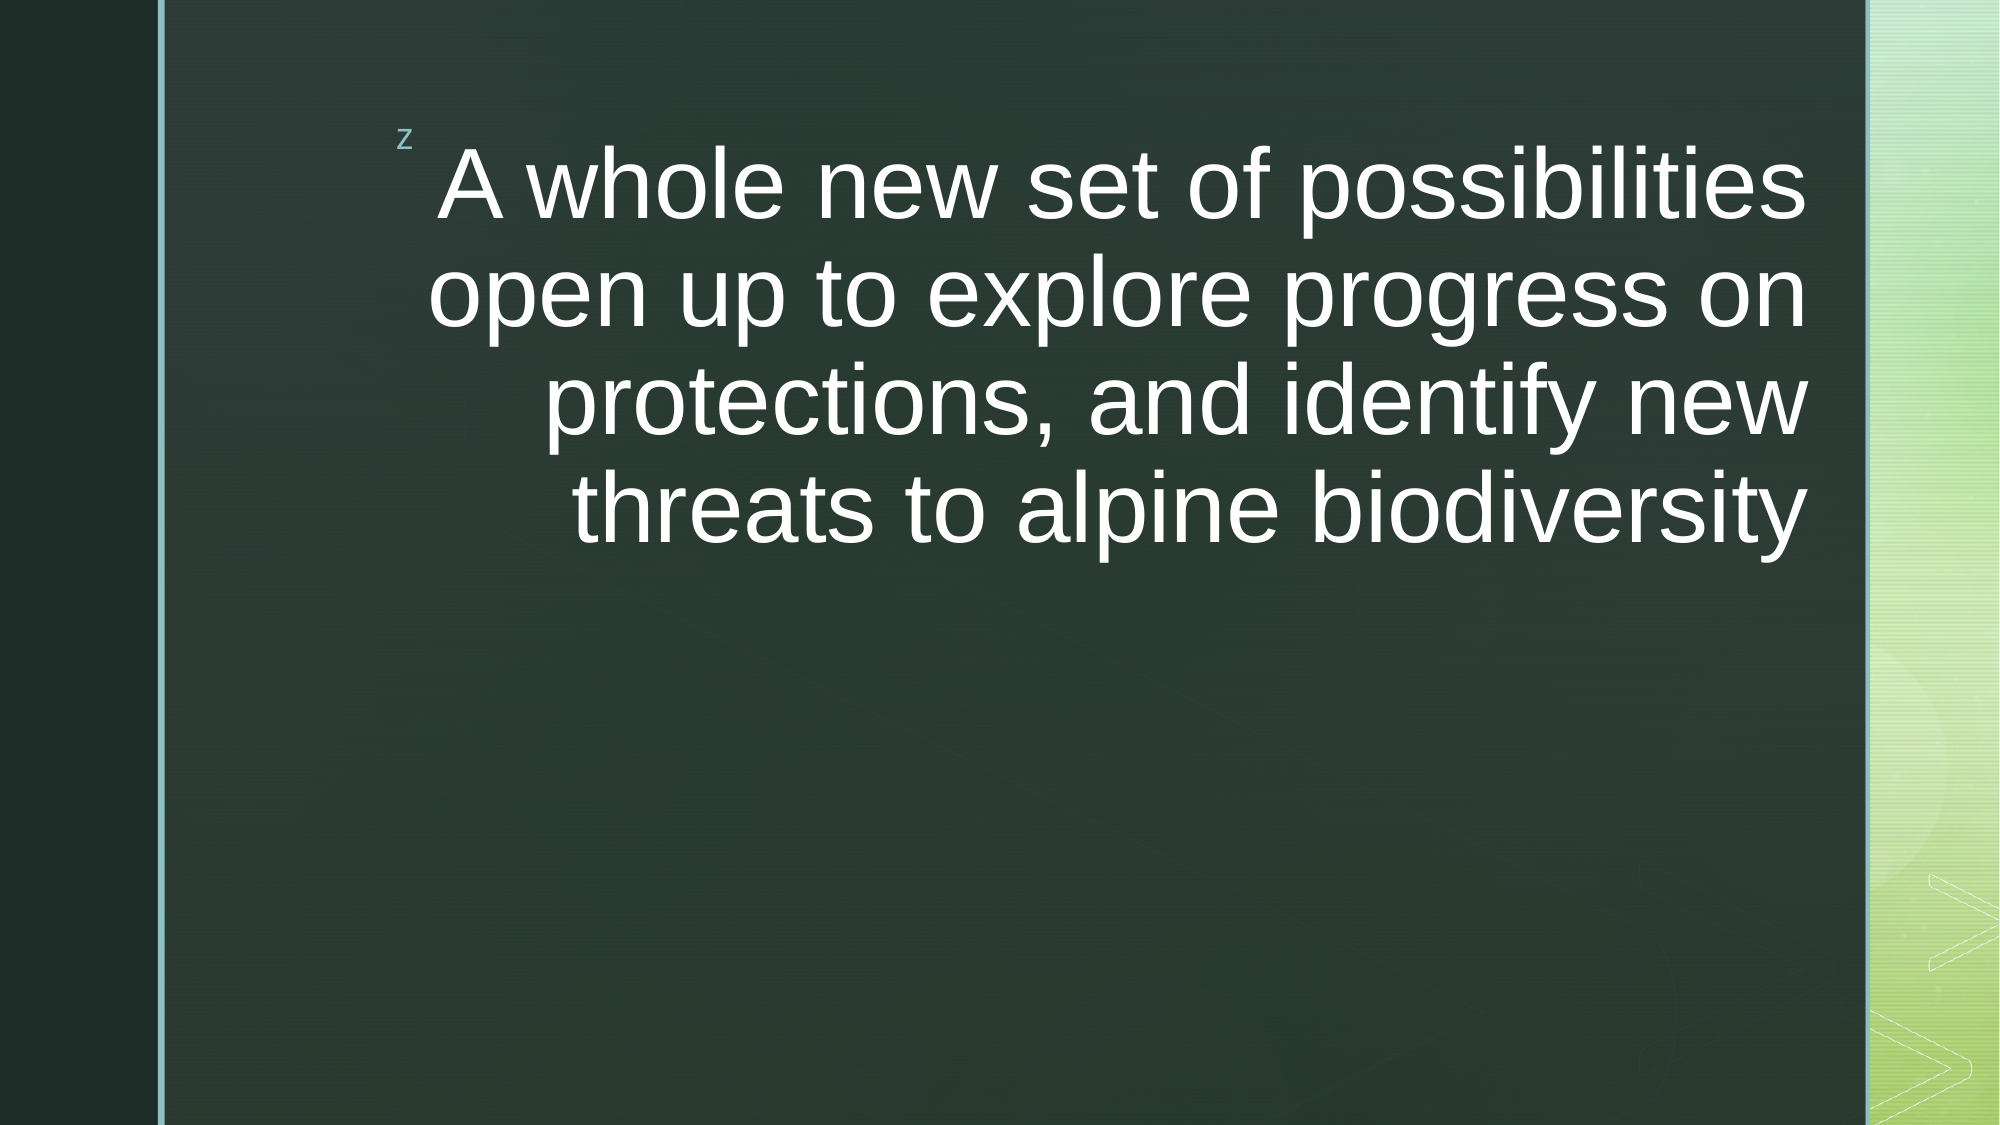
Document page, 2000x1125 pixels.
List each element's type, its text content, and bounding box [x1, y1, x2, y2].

picture [1871, 0, 2000, 1125]
title A whole new set of possibilities open up to explore progress on protections, and identify new threats to alpine biodiversity [249, 125, 1825, 313]
